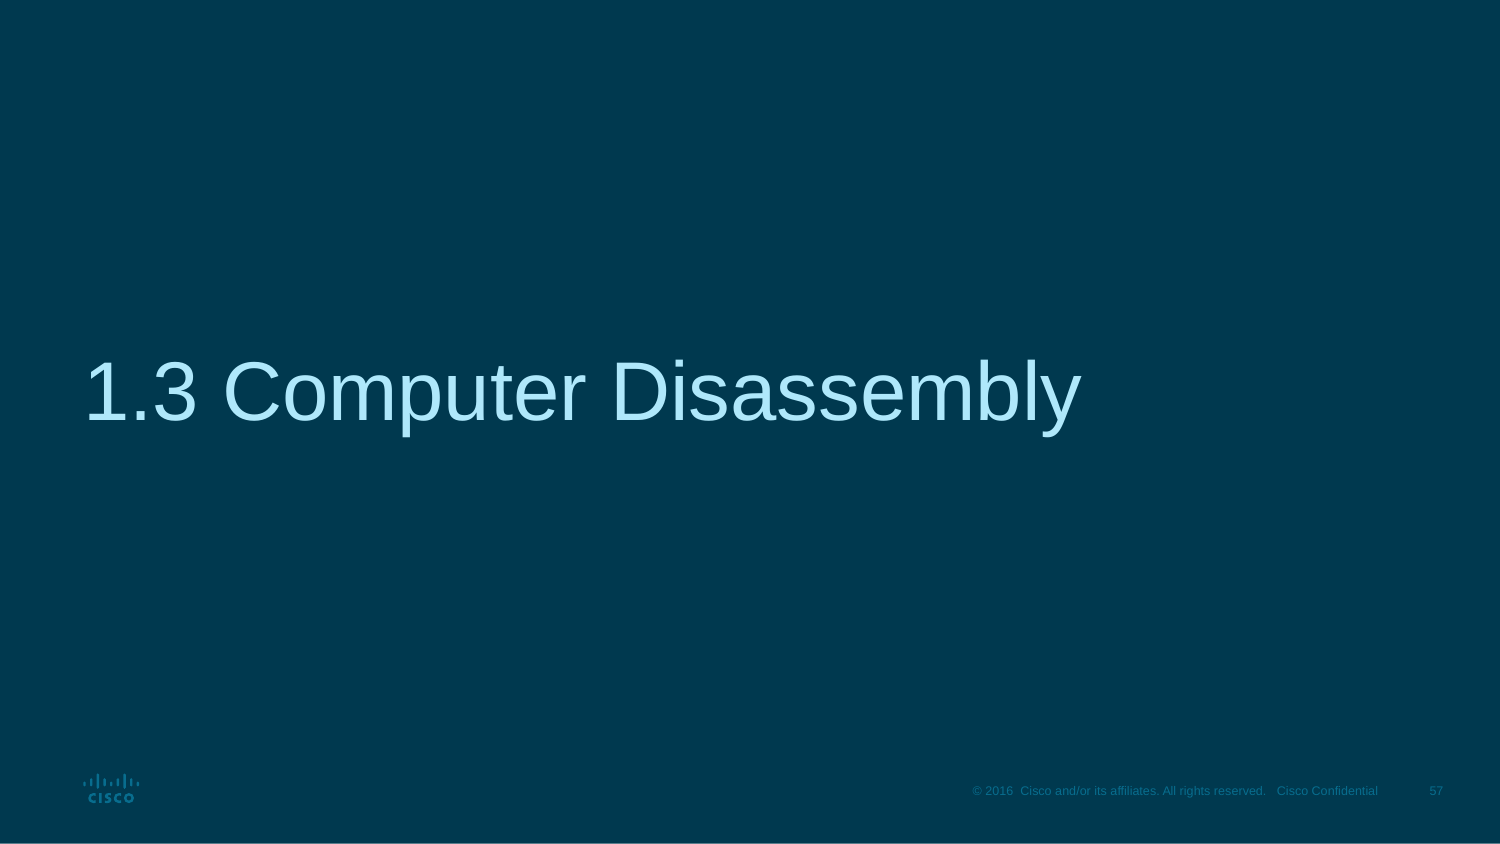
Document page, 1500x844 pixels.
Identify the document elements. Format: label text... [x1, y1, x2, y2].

title 1.3 Computer Disassembly [68, 150, 1419, 446]
